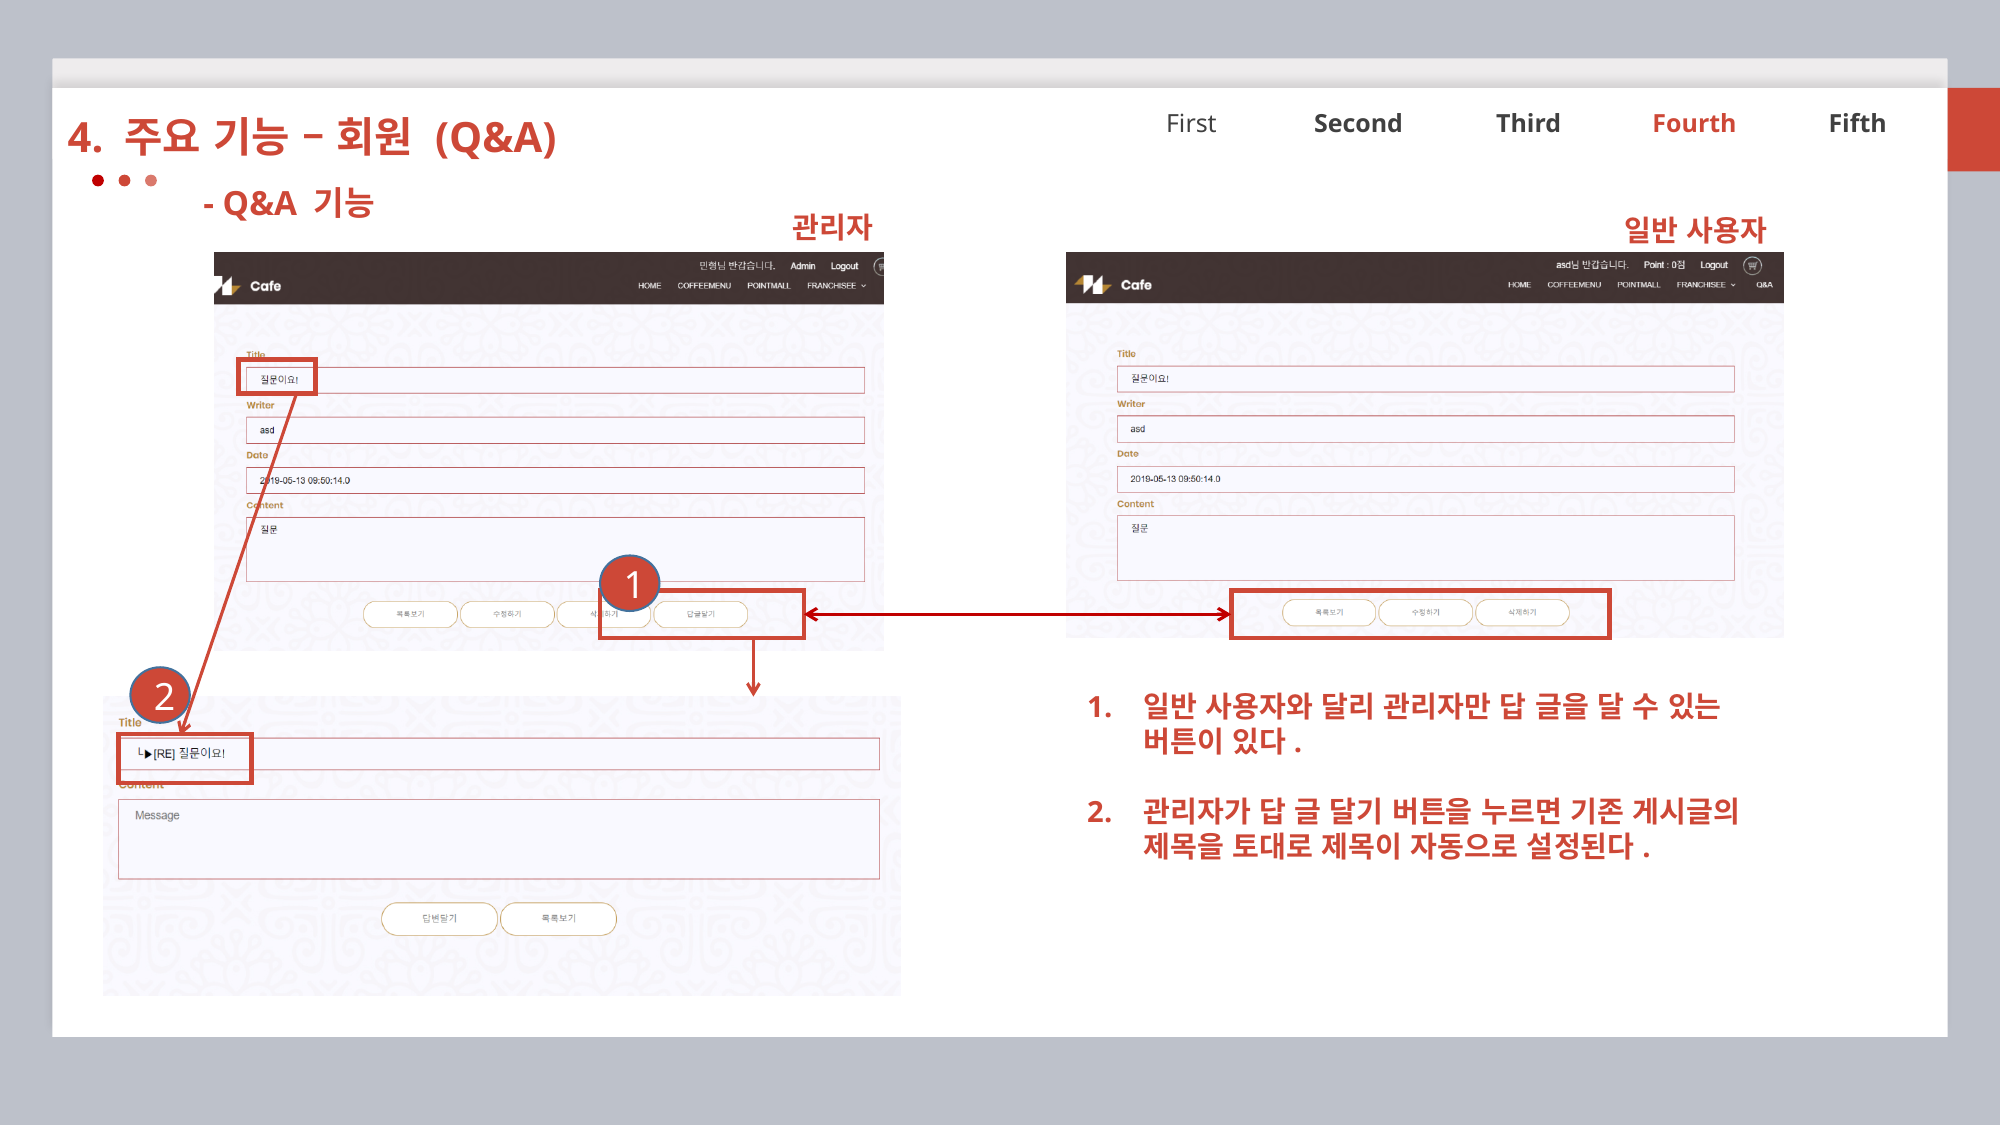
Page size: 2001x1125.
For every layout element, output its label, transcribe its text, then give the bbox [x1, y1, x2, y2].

picture [1066, 252, 1784, 638]
text_box 2 [129, 666, 180, 696]
text_box [143, 173, 158, 188]
text_box 일반 사용자와 달리 관리자만 답 글을 달 수 있는 버튼이 있다. 관리자가 답 글 달기 버튼을 누르면 기존 게시글의 제목을 토대로 제목이 자동으로 설정된다. [1072, 681, 1815, 871]
text_box [1947, 87, 2000, 172]
picture [103, 696, 901, 996]
text_box Third [1481, 100, 1576, 145]
text_box [90, 173, 105, 188]
text_box First [1151, 100, 1232, 145]
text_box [180, 393, 297, 736]
text_box - Q&A 기능 [188, 174, 390, 230]
text_box Fourth [1637, 100, 1752, 145]
text_box Second [1299, 100, 1418, 145]
text_box Fifth [1813, 100, 1902, 145]
text_box 4. 주요 기능 – 회원 (Q&A) [53, 103, 572, 169]
text_box 관리자 [777, 202, 924, 252]
picture [214, 252, 884, 651]
text_box [117, 173, 132, 188]
text_box 일반 사용자 [1609, 204, 1789, 255]
